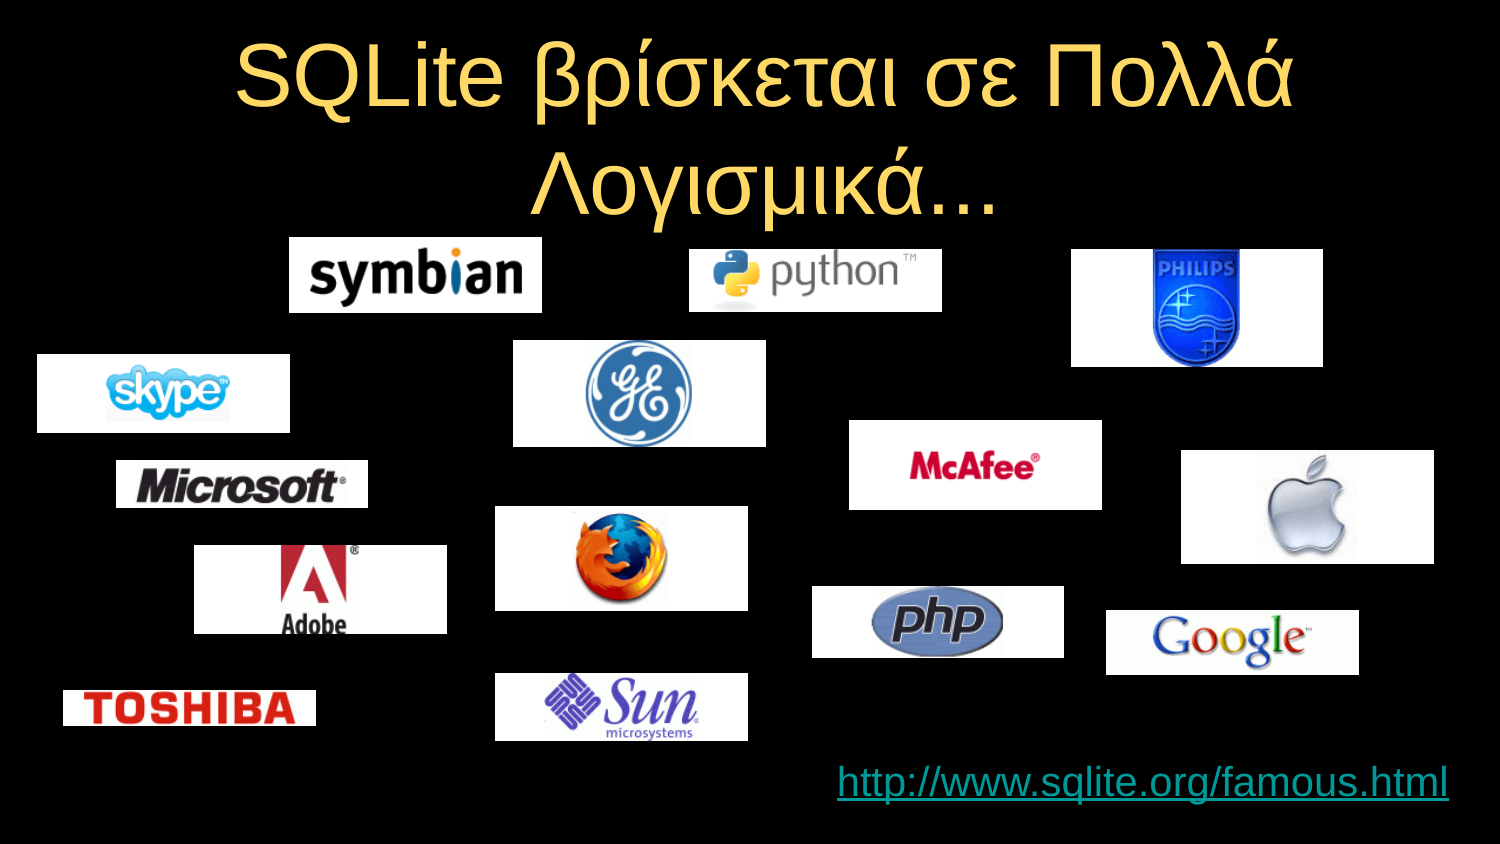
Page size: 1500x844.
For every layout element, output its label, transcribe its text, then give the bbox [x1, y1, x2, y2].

picture [194, 545, 447, 634]
title SQLite βρίσκεται σε Πολλά Λογισμικά... [122, 43, 1408, 207]
picture [37, 354, 290, 433]
picture [495, 505, 748, 611]
picture [62, 689, 316, 726]
picture [849, 420, 1102, 510]
picture [495, 673, 748, 741]
picture [1070, 249, 1324, 367]
picture [1180, 450, 1434, 564]
text_box http://www.sqlite.org/famous.html [812, 750, 1474, 808]
picture [689, 249, 942, 312]
picture [289, 237, 542, 314]
picture [115, 460, 369, 508]
picture [811, 586, 1065, 658]
picture [512, 340, 766, 447]
picture [1105, 610, 1359, 676]
